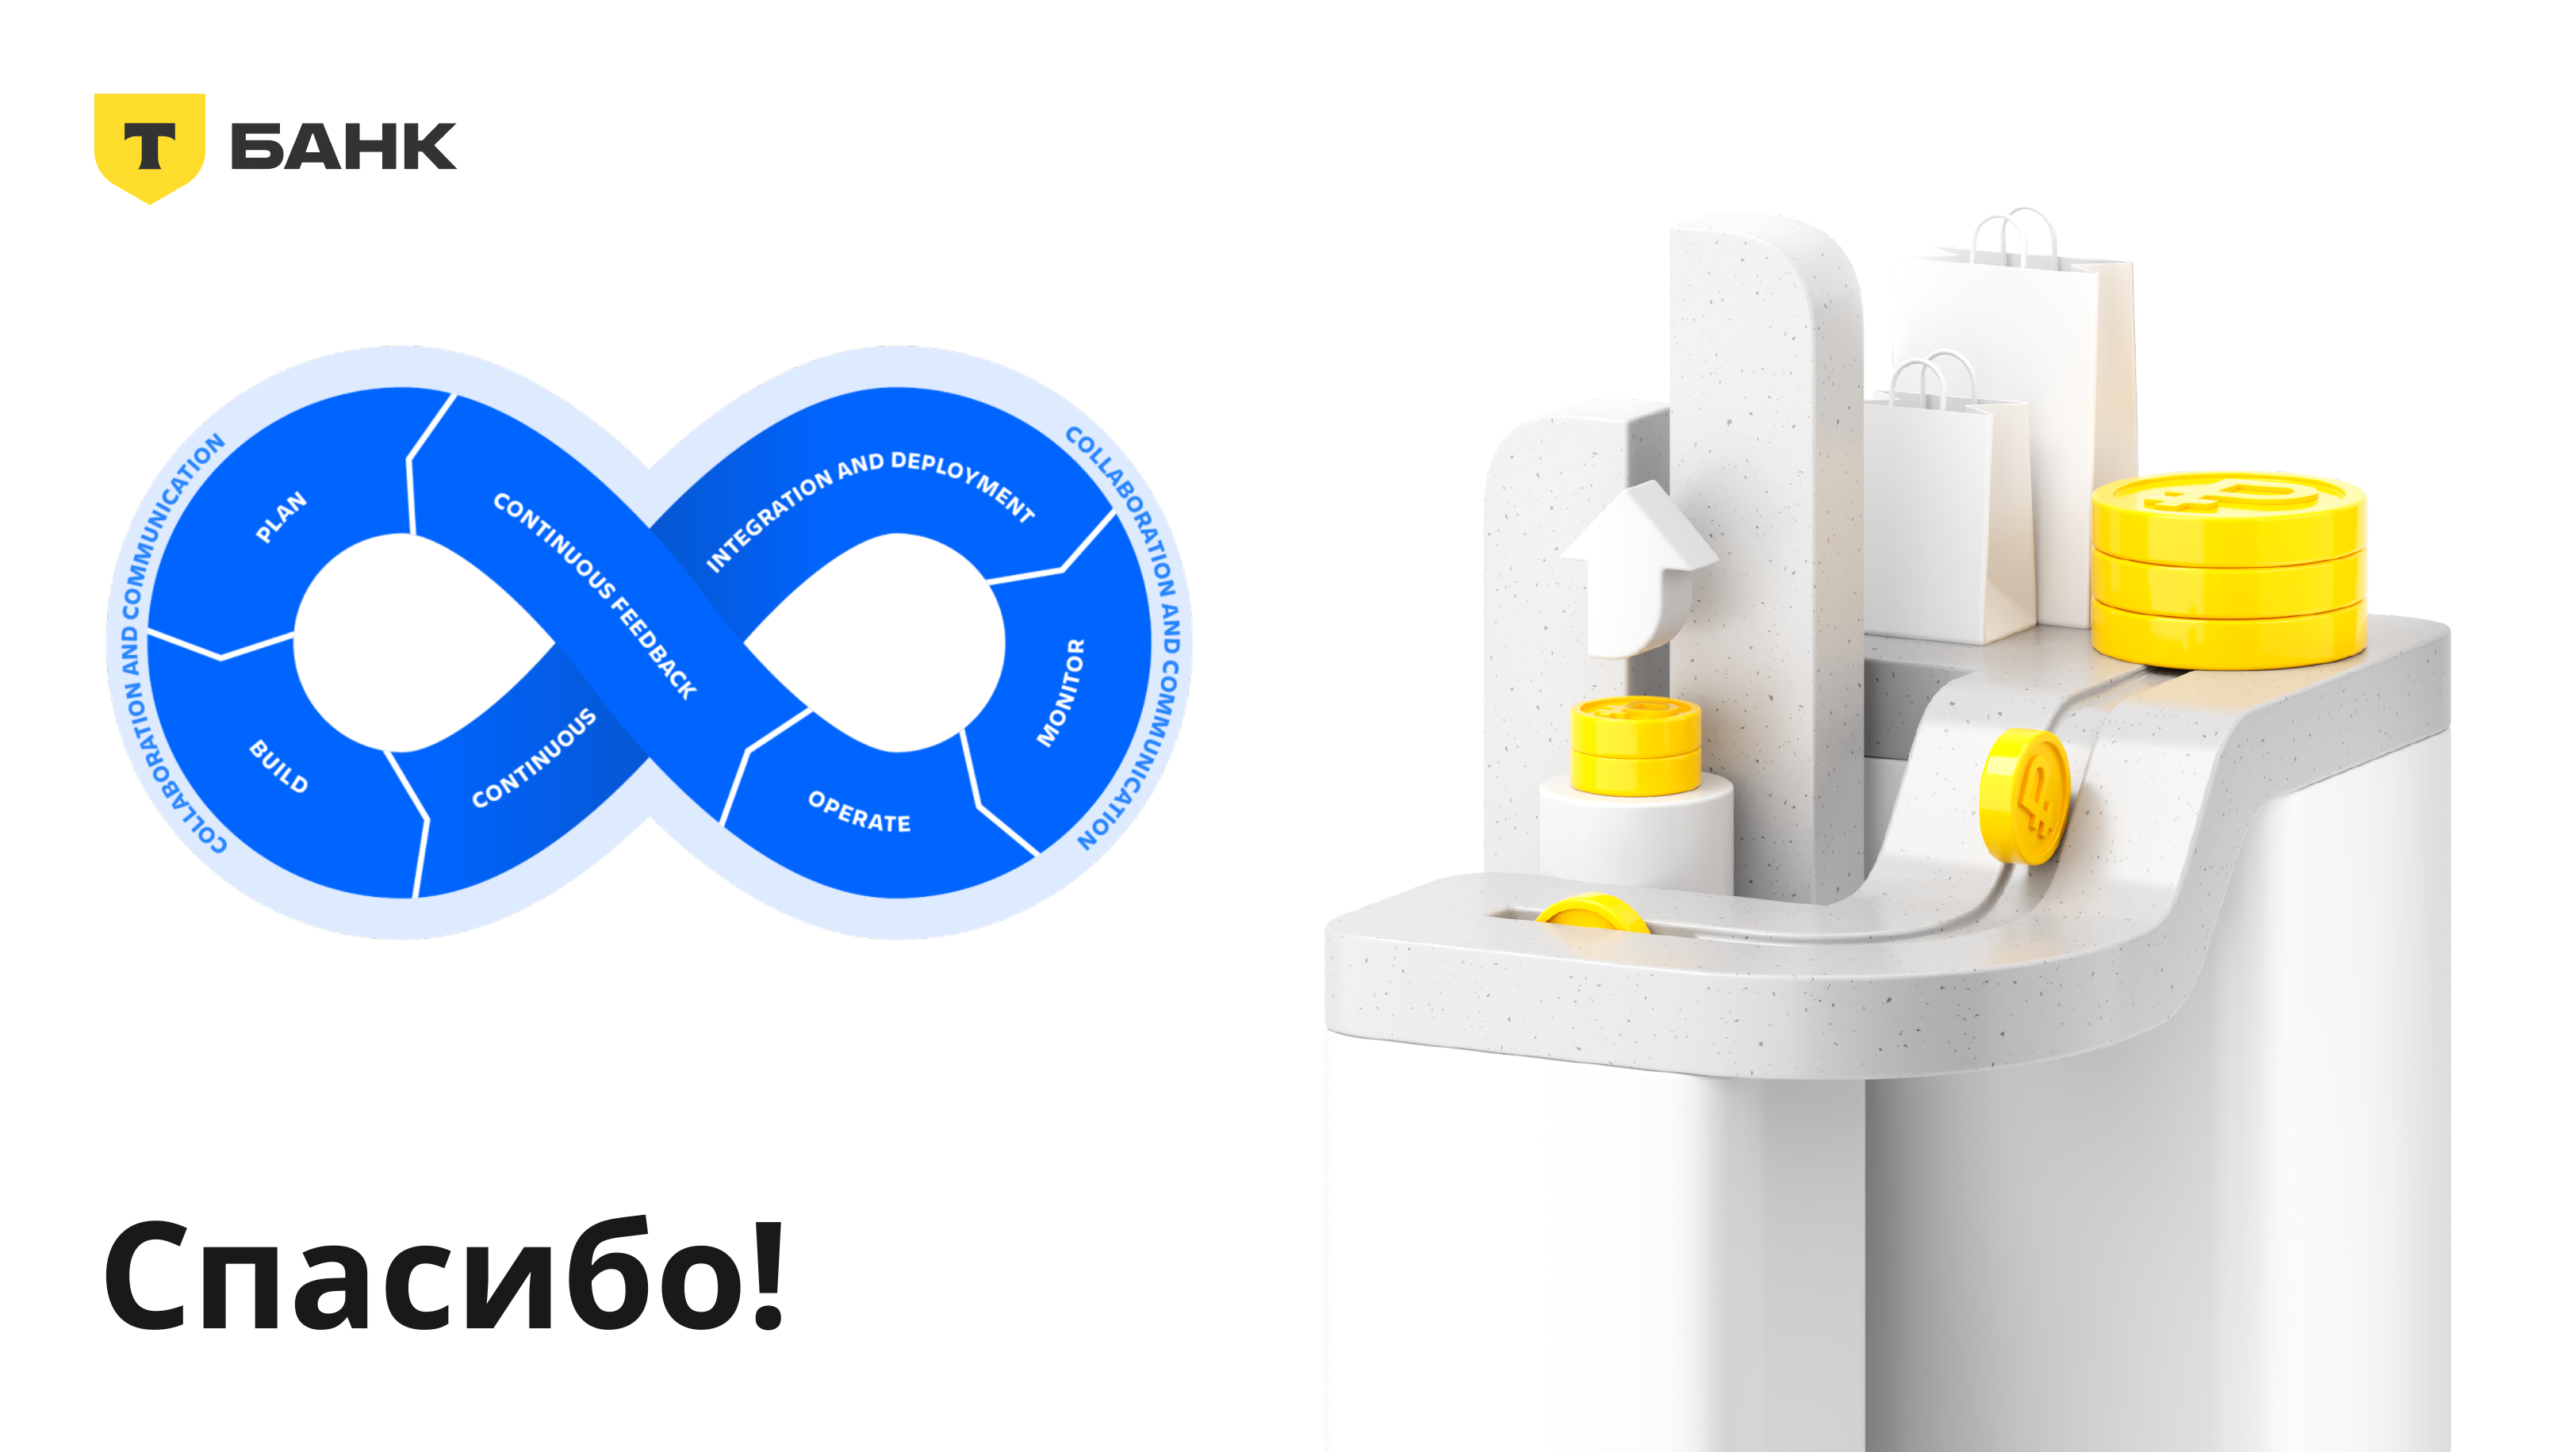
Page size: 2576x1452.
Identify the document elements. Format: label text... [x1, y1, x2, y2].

picture [0, 0, 2576, 1452]
picture [27, 45, 534, 244]
title Спасибо! [96, 1182, 1167, 1358]
